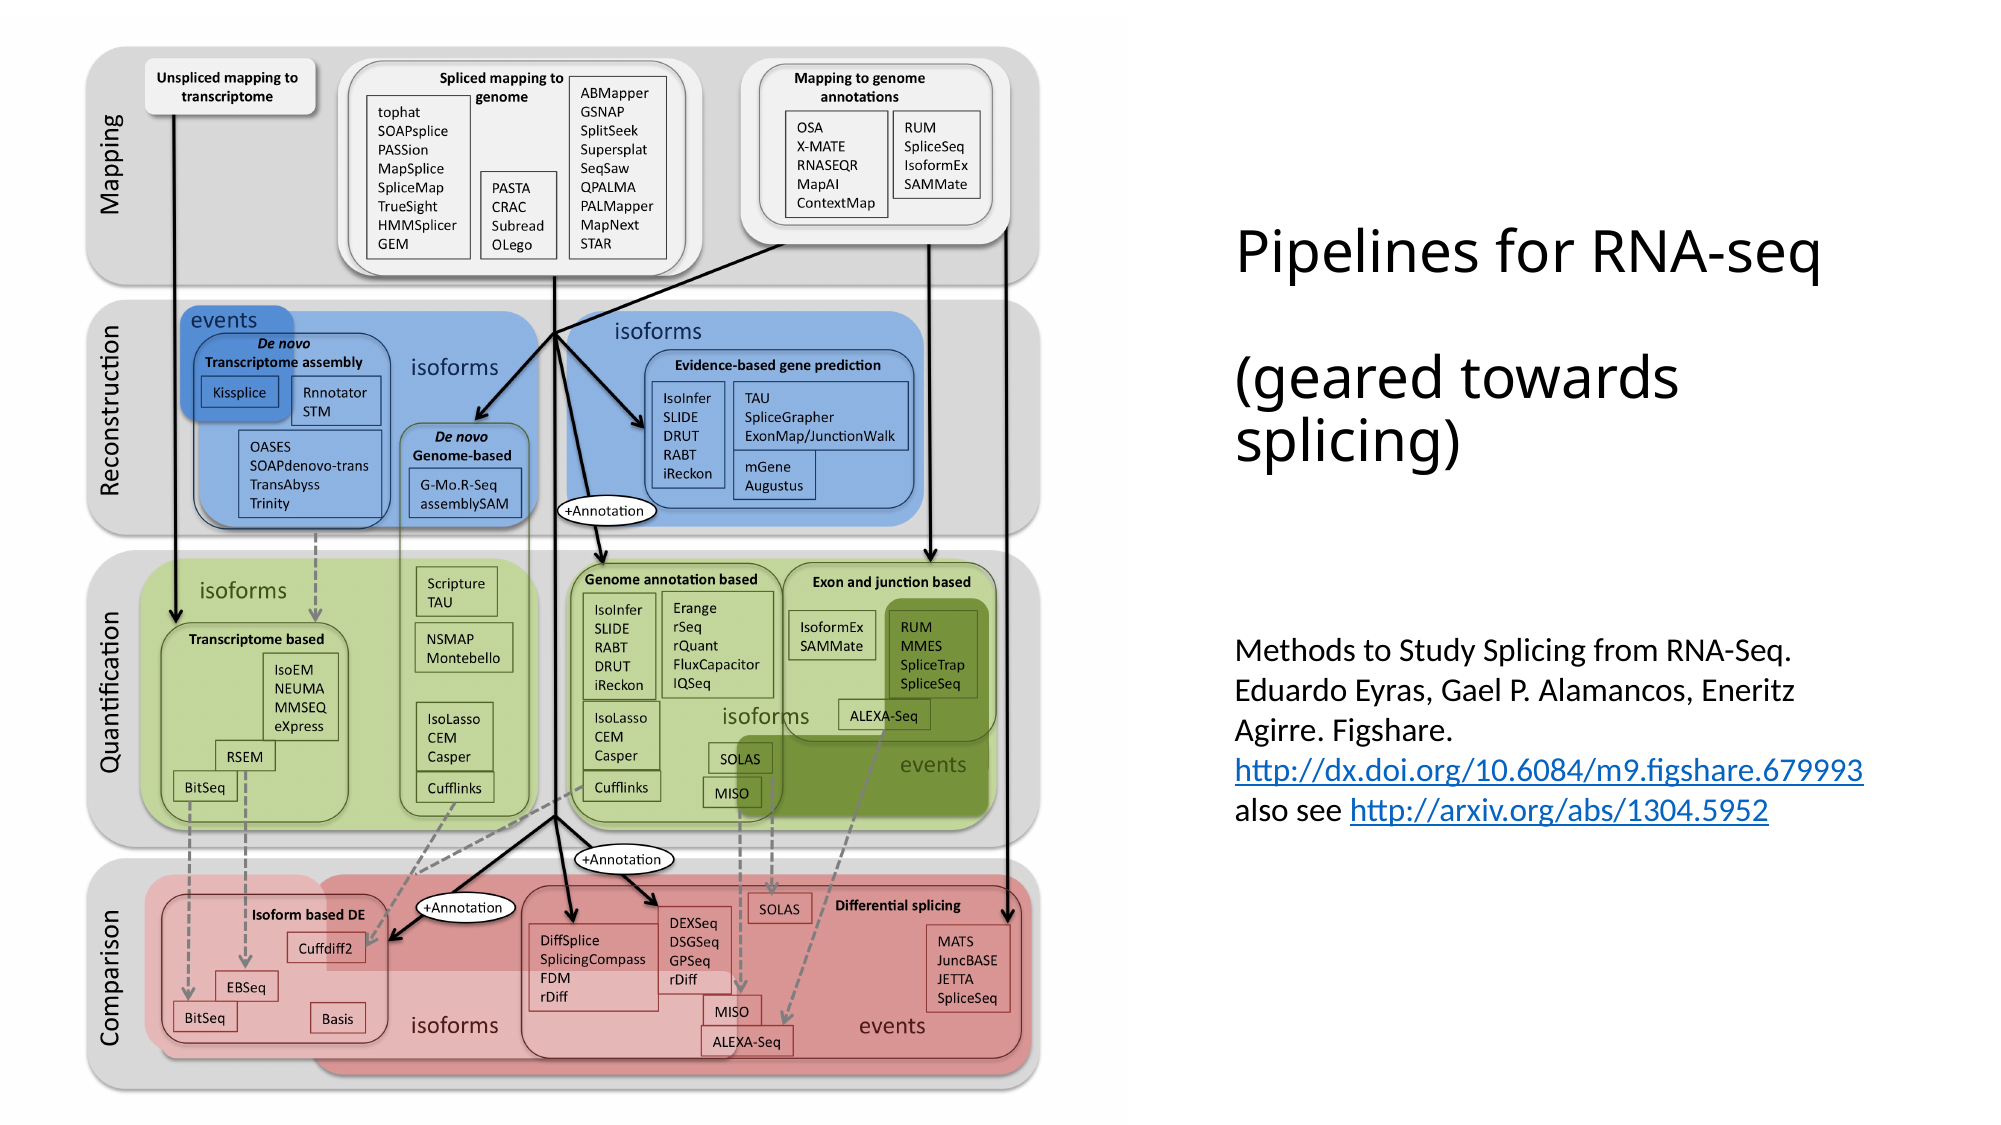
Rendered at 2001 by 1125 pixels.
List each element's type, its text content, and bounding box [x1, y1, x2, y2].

title Pipelines for RNA-seq (geared towards splicing) [1219, 183, 1852, 512]
picture [0, 16, 1128, 1125]
text_box Methods to Study Splicing from RNA-Seq. Eduardo Eyras, Gael P. Alamancos, Eneritz Agirre. Figshare. http://dx.doi.org/10.6084/m9.figshare.679993 also see http://arxiv.org/abs/1304.5952 [1219, 620, 1888, 881]
